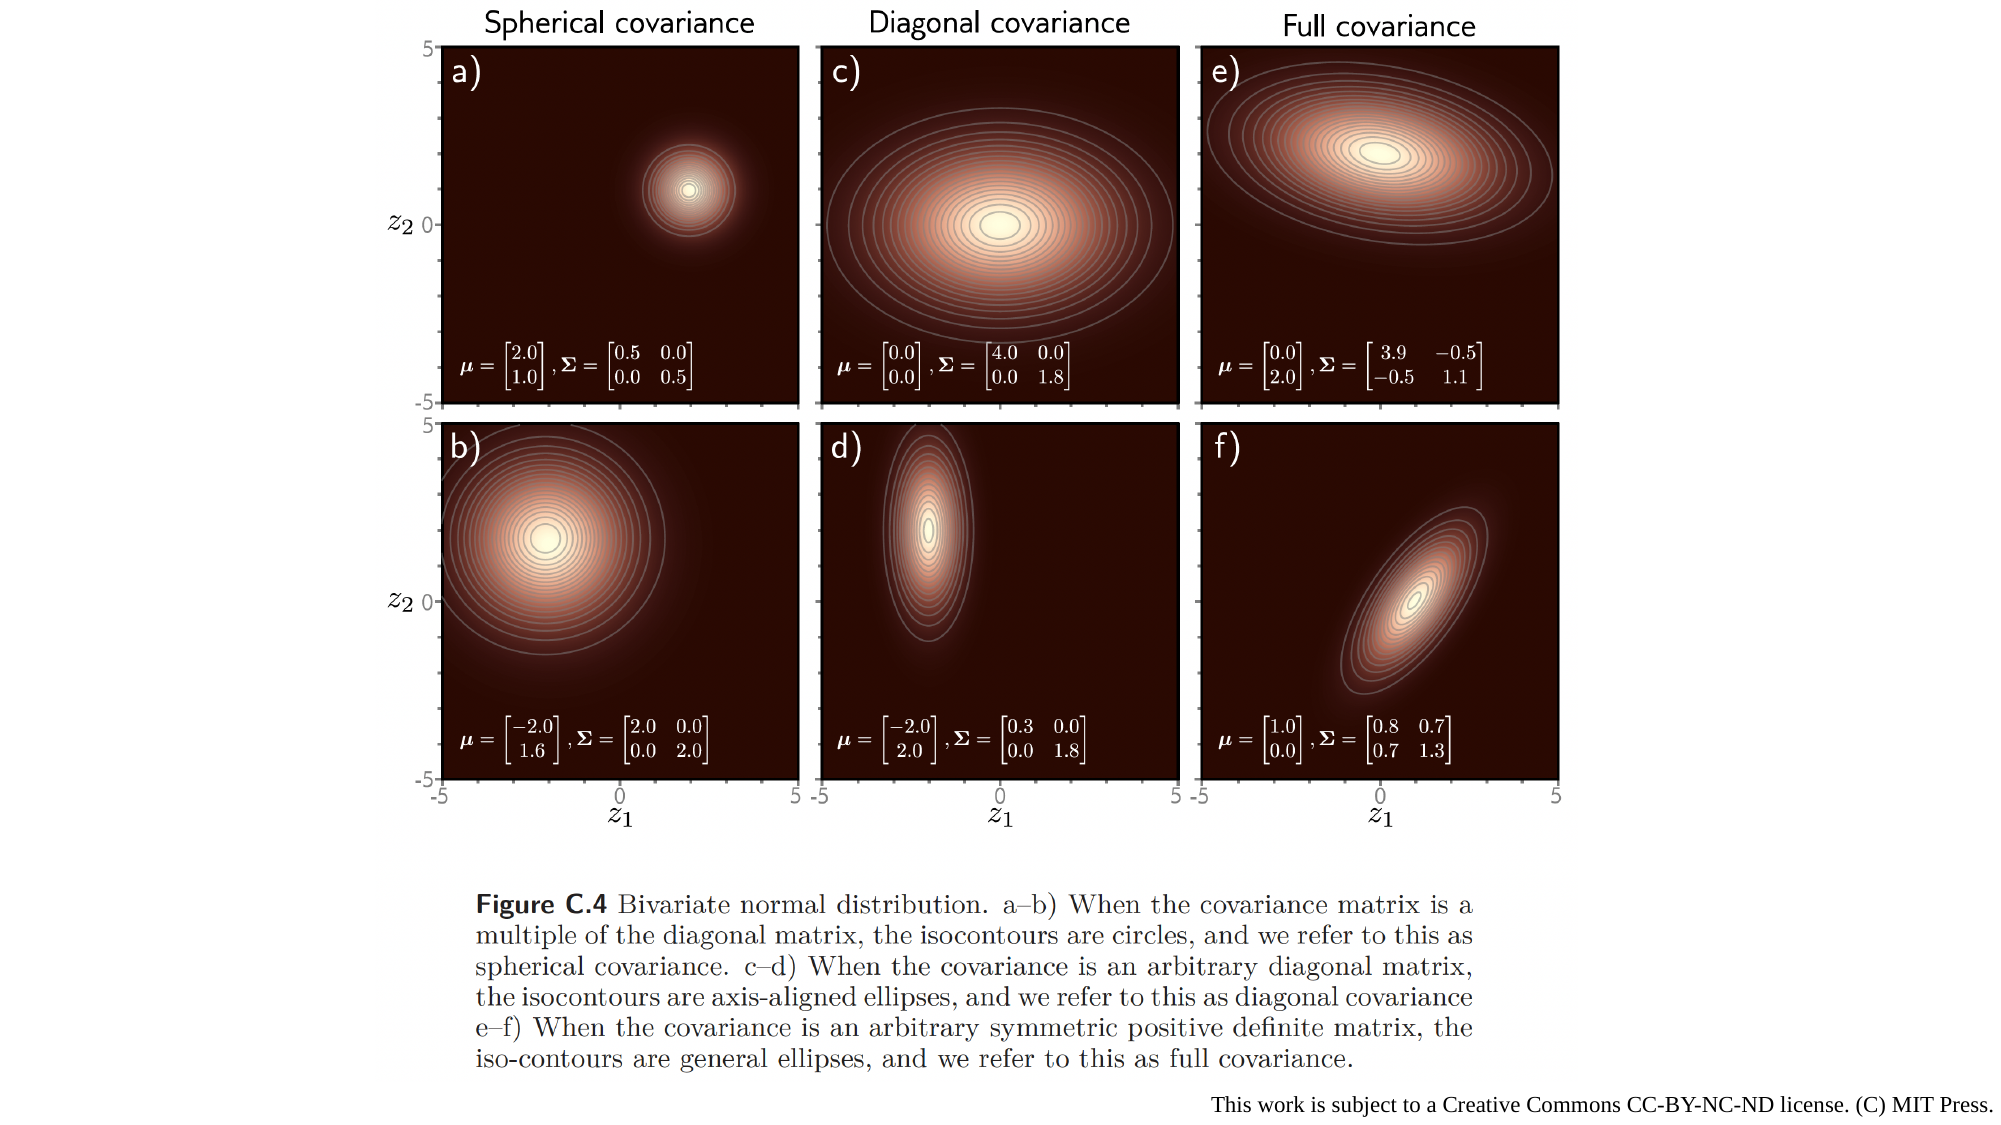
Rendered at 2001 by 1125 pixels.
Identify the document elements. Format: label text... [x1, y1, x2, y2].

picture [375, 0, 1578, 1083]
text_box This work is subject to a Creative Commons CC-BY-NC-ND license. (C) MIT Press. [1196, 1082, 2000, 1125]
